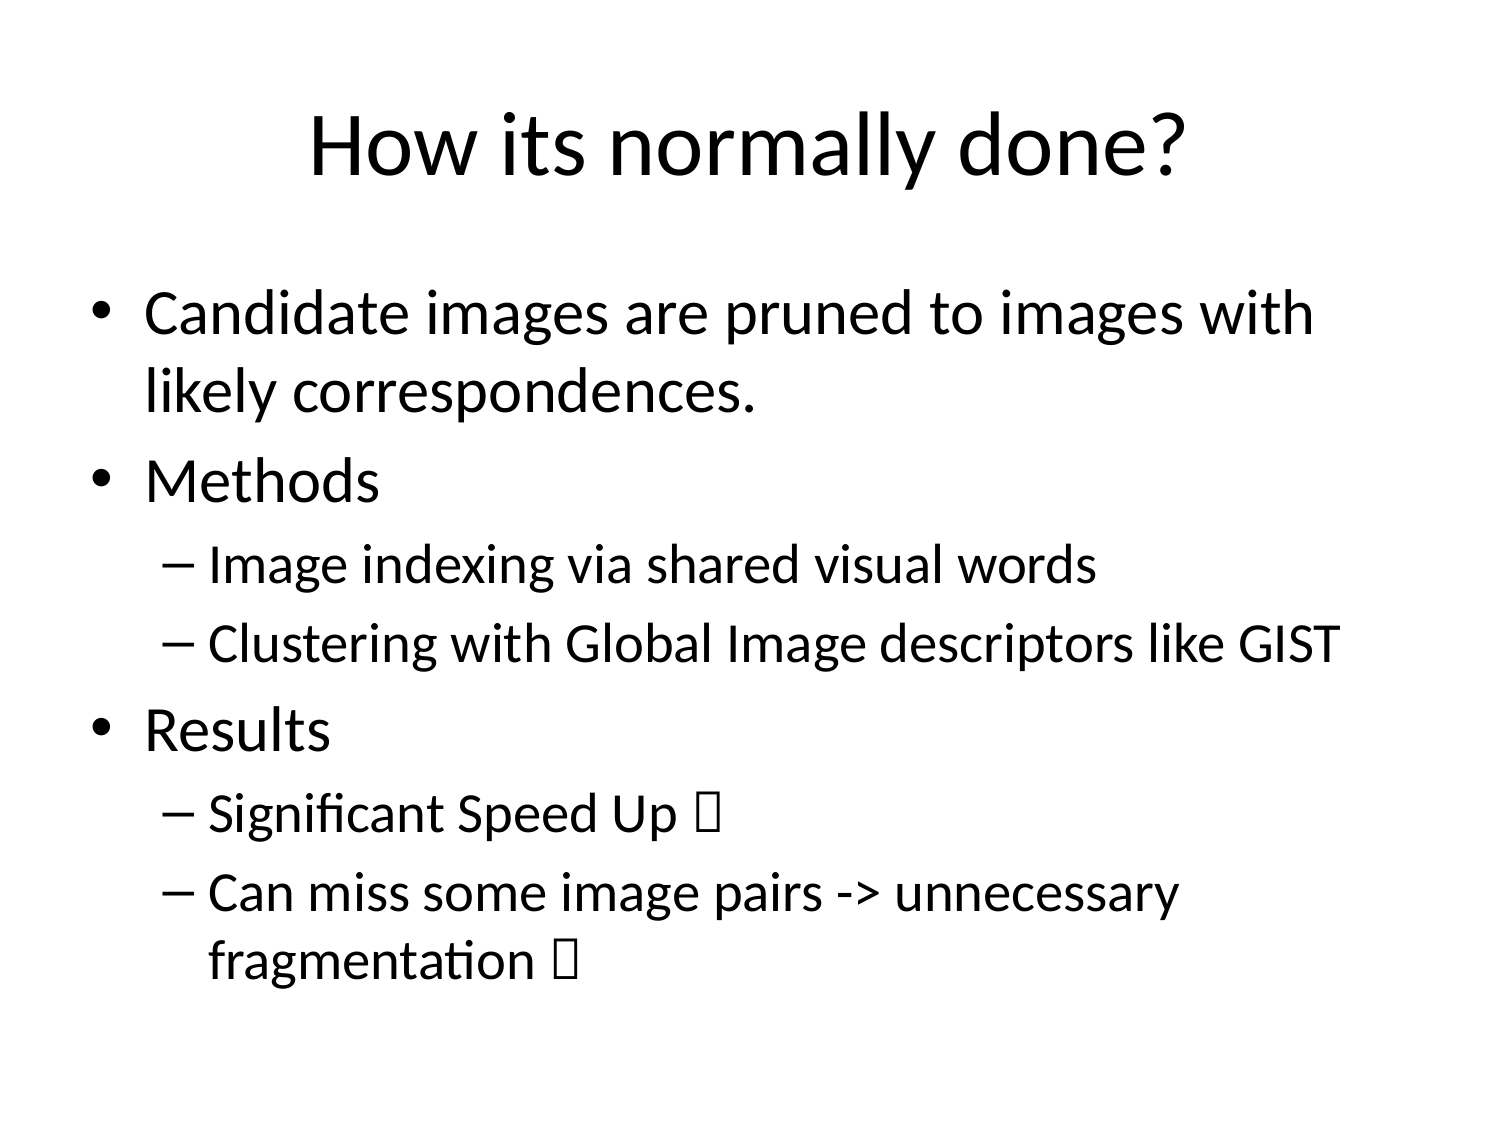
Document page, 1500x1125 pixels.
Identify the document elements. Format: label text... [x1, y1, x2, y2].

list Candidate images are pruned to images with likely correspondences. Methods Image indexing via shared visual words Clustering with Global Image descriptors like GIST Results Significant Speed Up  Can miss some image pairs -> unnecessary fragmentation  [75, 262, 1425, 1005]
title How its normally done? [75, 45, 1425, 233]
